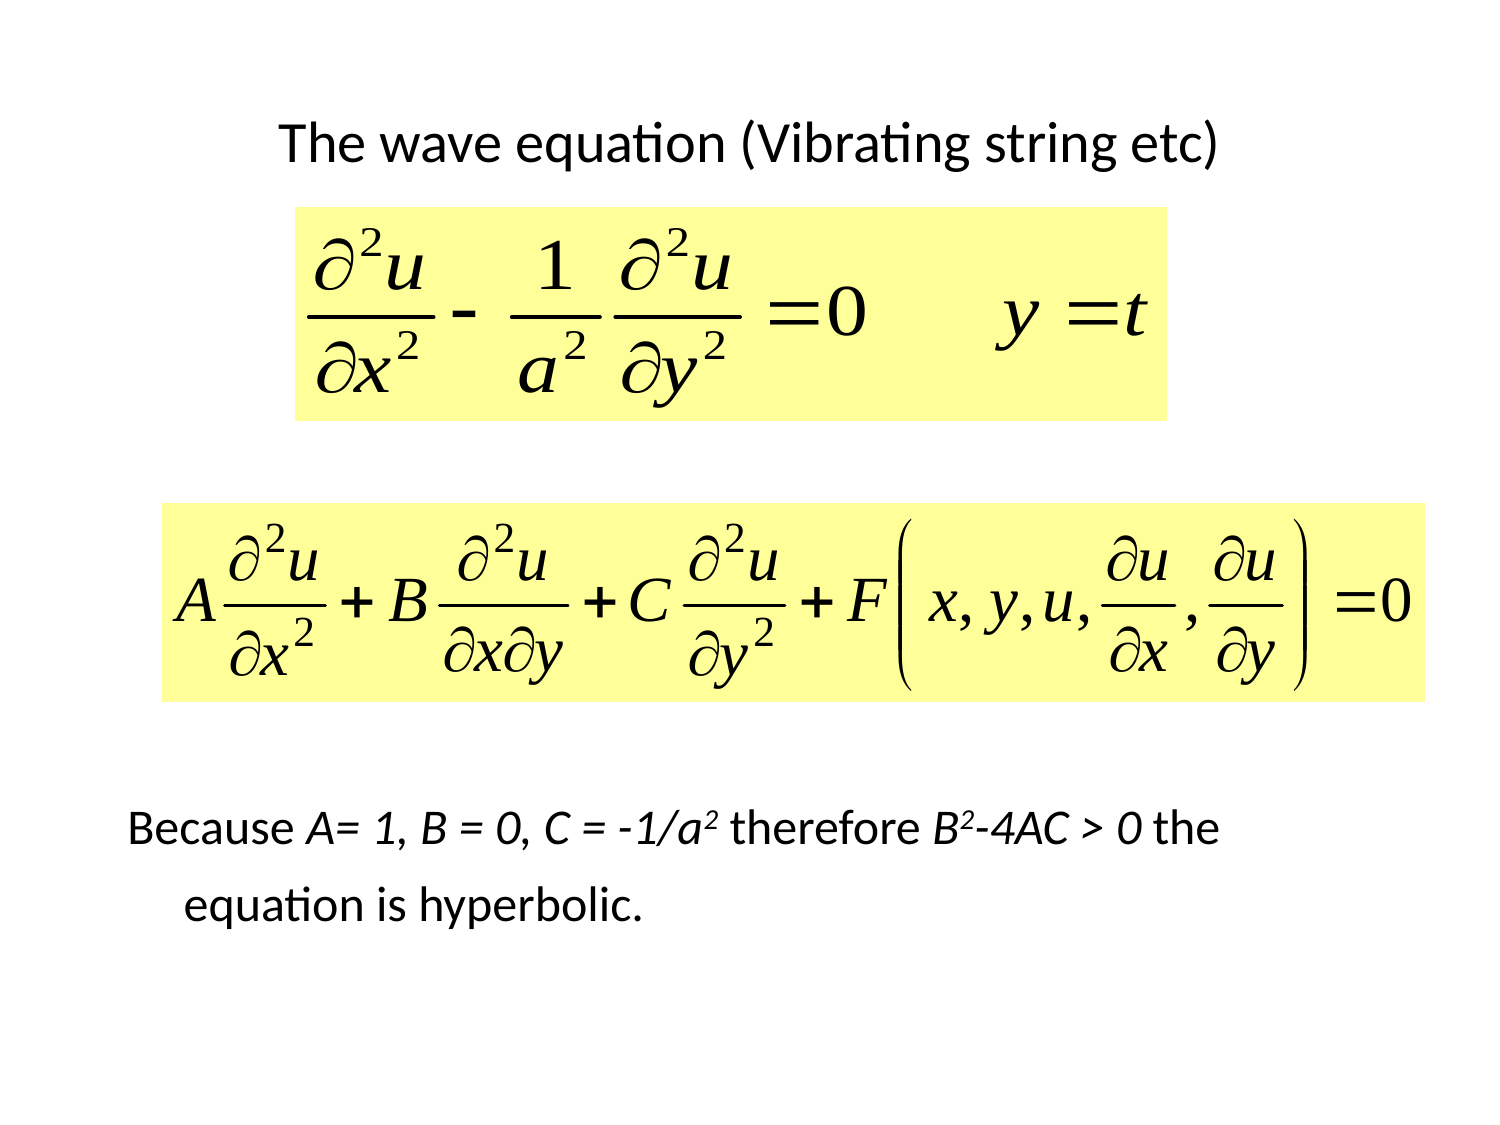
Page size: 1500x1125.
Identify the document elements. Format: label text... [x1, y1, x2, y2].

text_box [294, 206, 1168, 421]
list Because A= 1, B = 0, C = -1/a2 therefore B2-4AC > 0 the equation is hyperbolic. [112, 786, 1388, 1006]
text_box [161, 503, 1426, 703]
title The wave equation (Vibrating string etc) [75, 45, 1425, 233]
